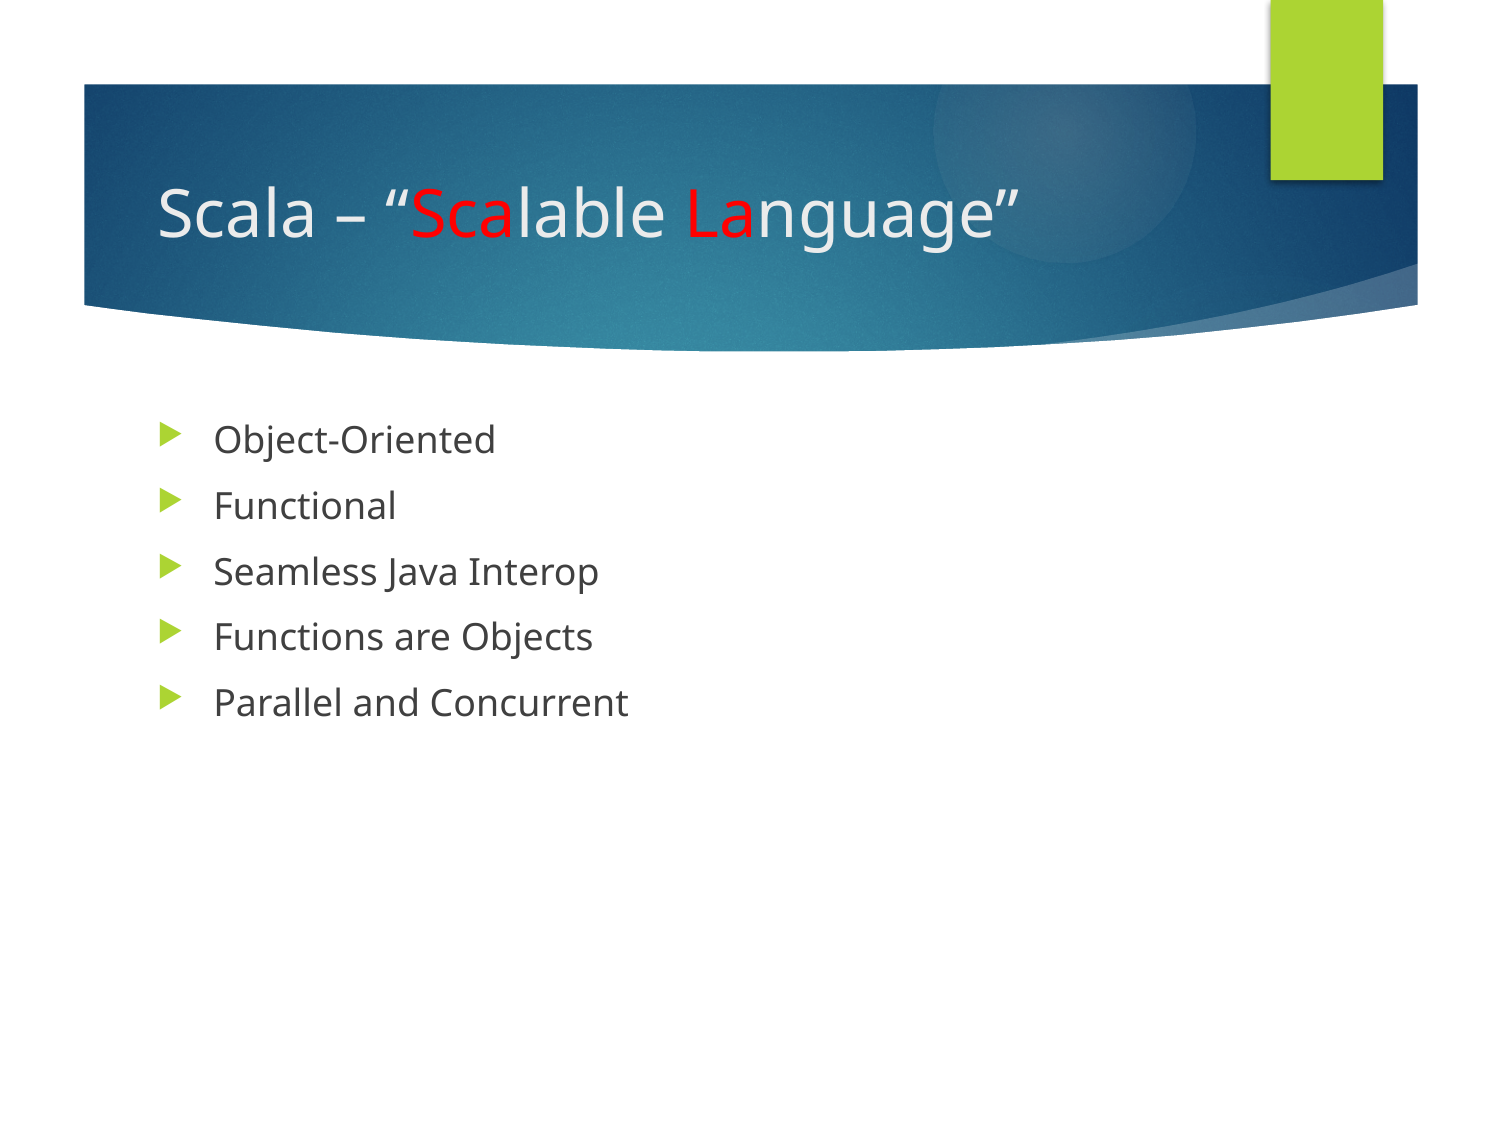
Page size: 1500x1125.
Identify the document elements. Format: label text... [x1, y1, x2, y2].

list Object-Oriented Functional Seamless Java Interop Functions are Objects Parallel and Concurrent [142, 408, 1183, 988]
title Scala – “Scalable Language” [142, 152, 1183, 269]
